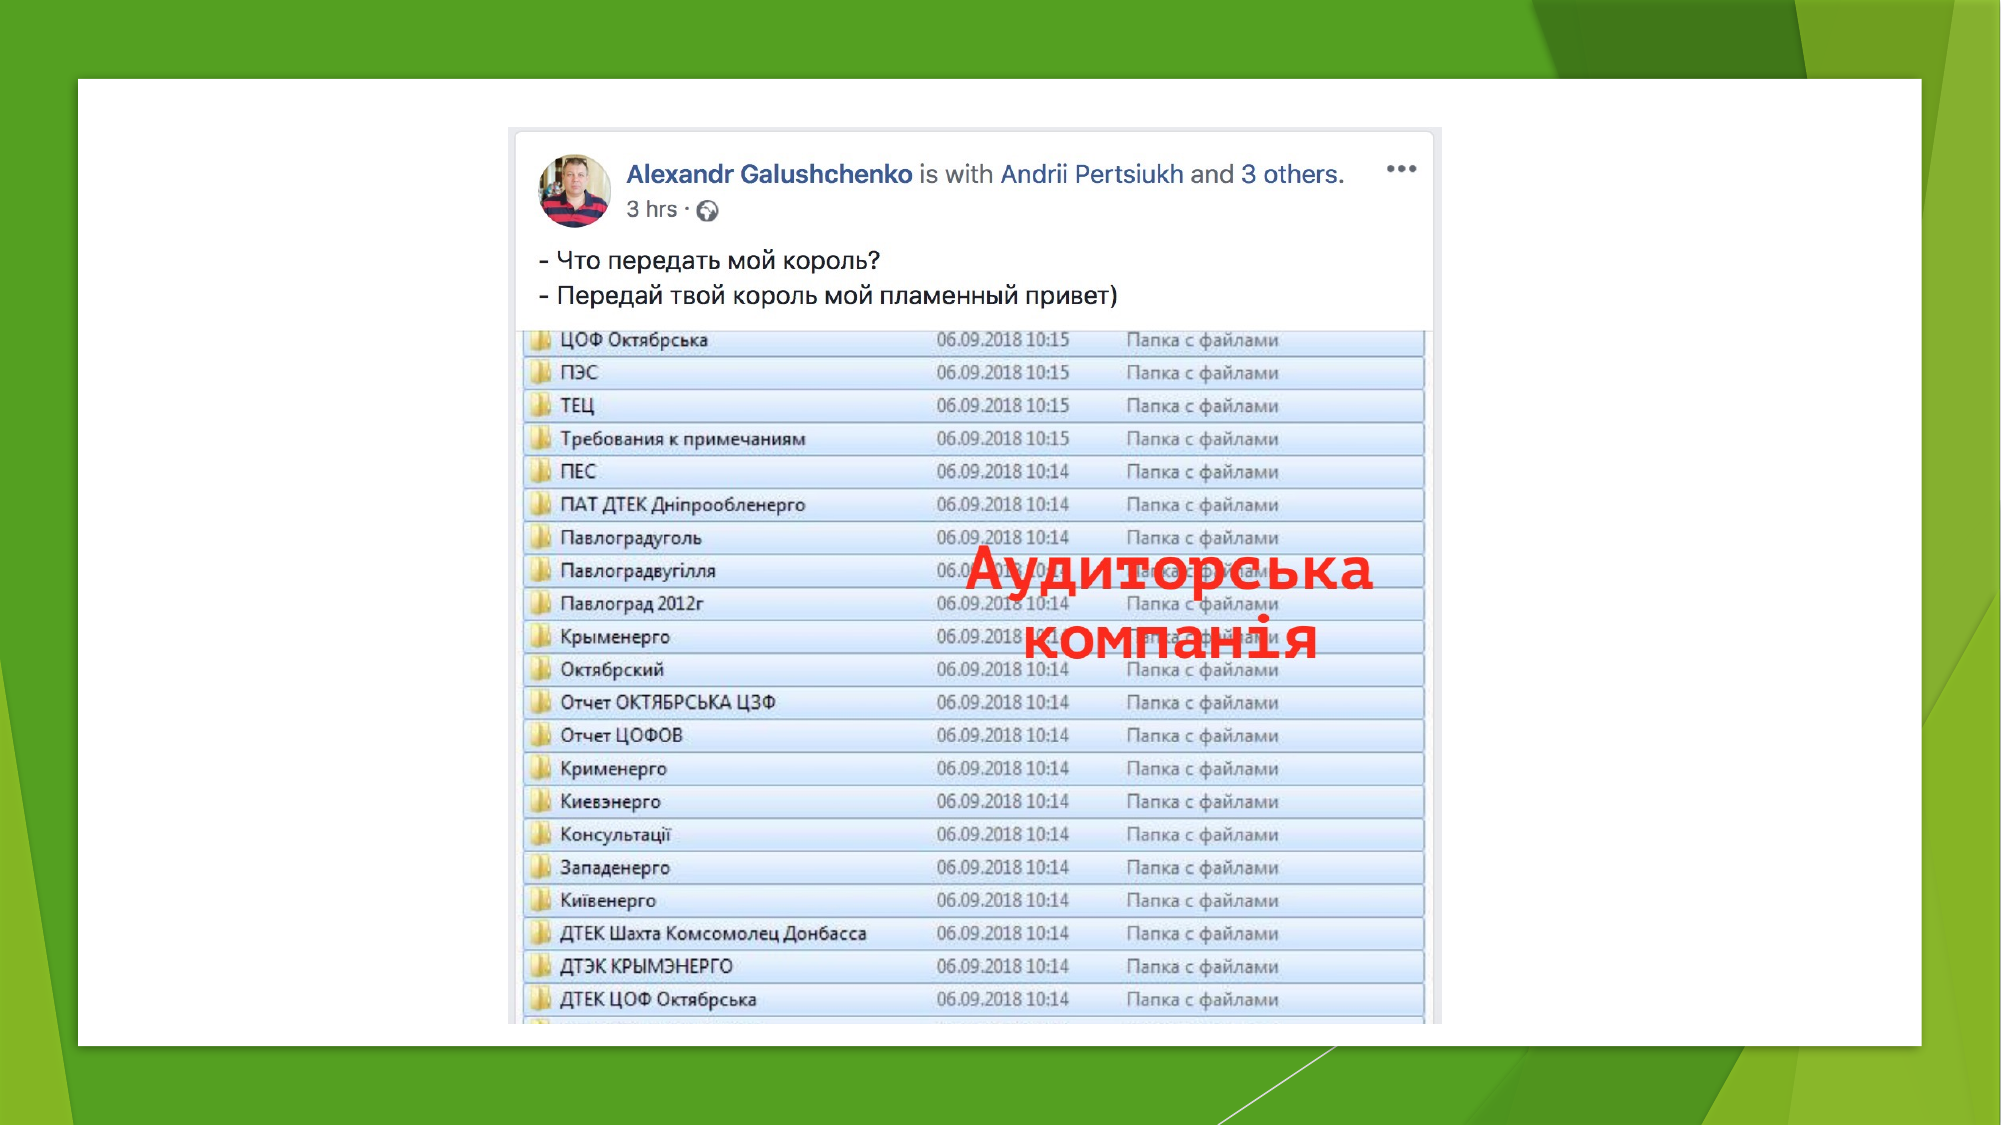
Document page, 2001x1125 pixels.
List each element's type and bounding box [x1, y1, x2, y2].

picture [507, 126, 1443, 1025]
text_box [0, 0, 2000, 1125]
